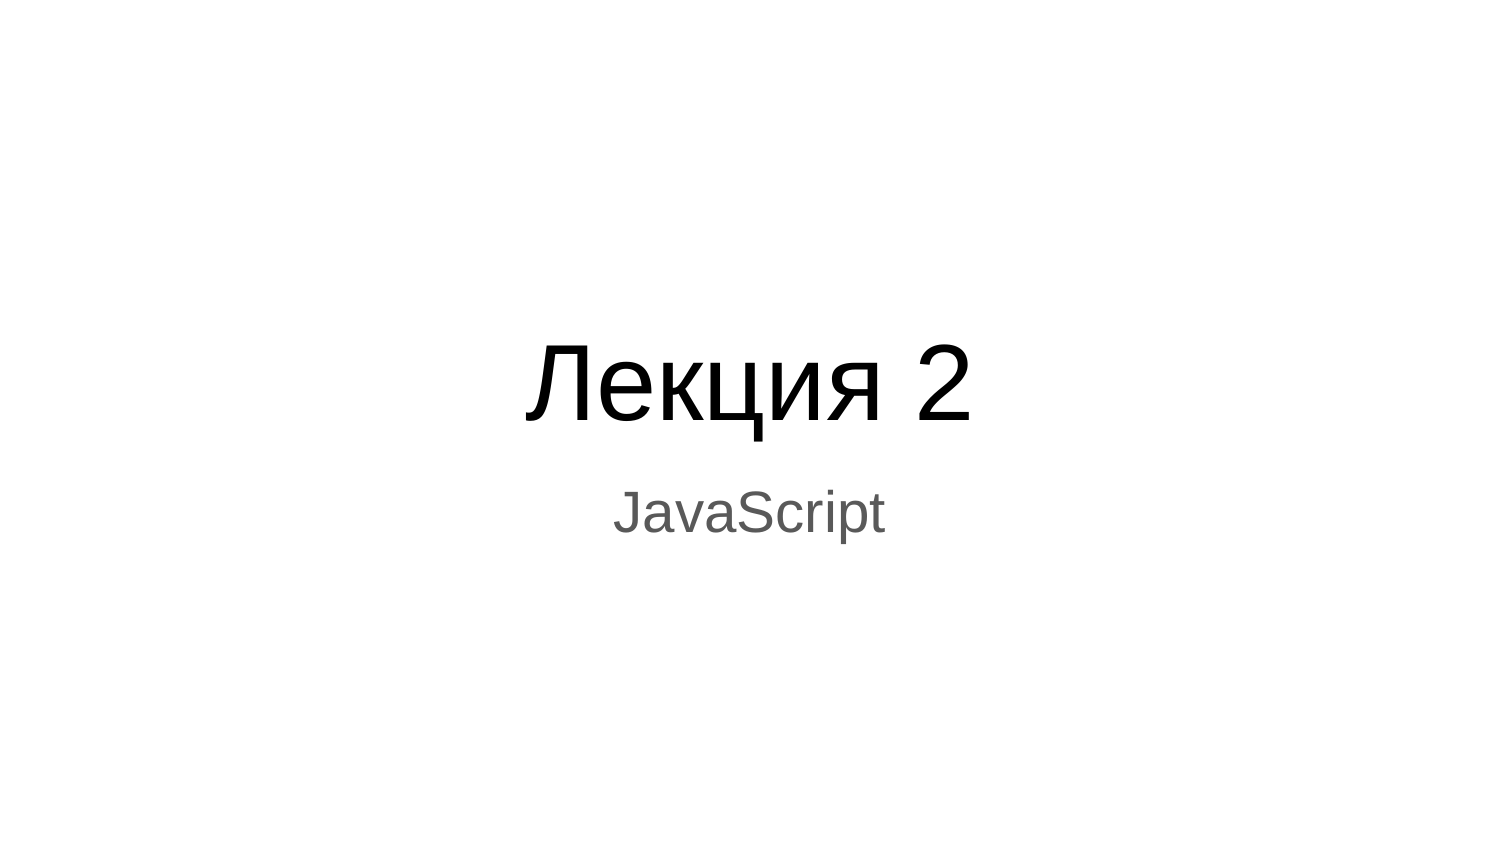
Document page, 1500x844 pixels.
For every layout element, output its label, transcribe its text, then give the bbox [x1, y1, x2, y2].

subtitle JavaScript [51, 464, 1449, 595]
title Лекция 2 [51, 122, 1449, 459]
